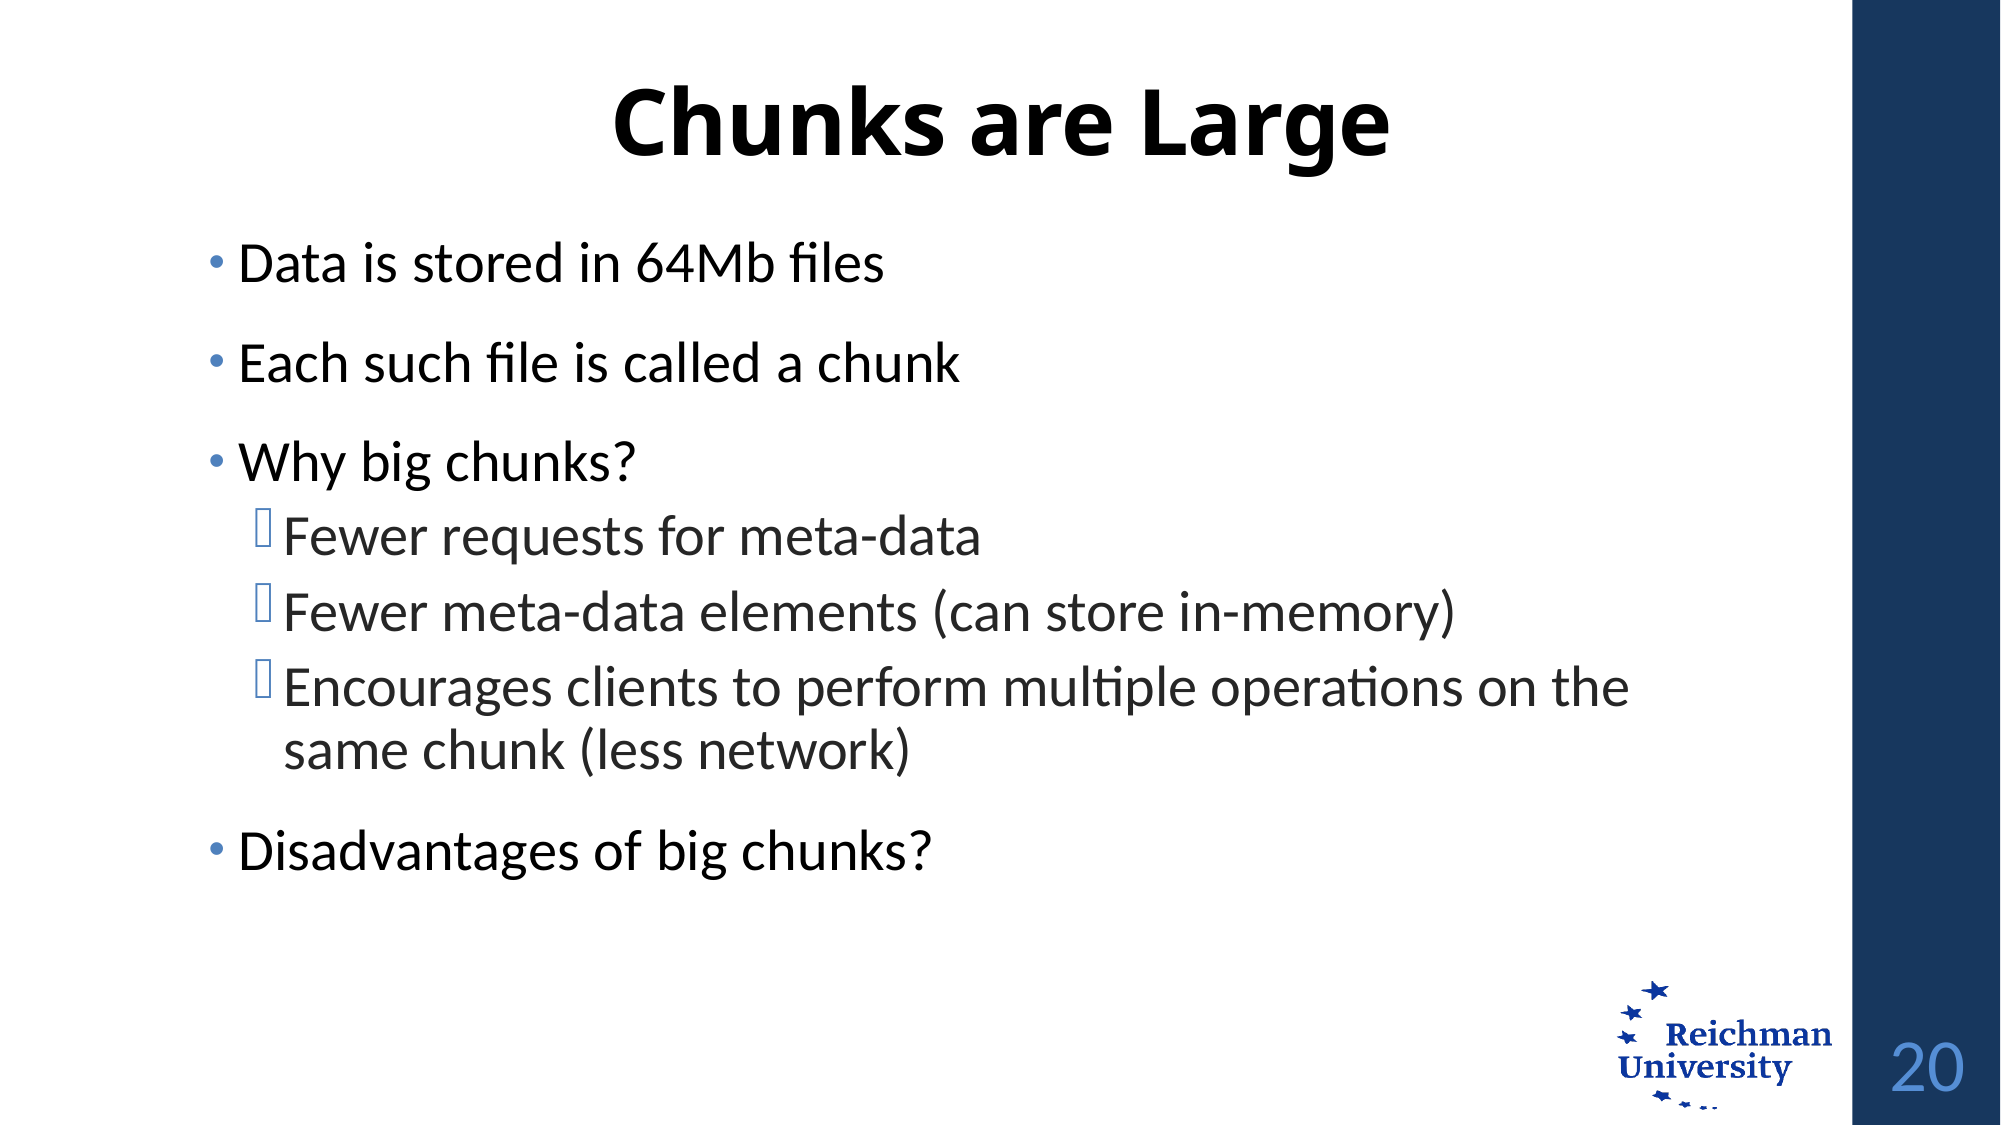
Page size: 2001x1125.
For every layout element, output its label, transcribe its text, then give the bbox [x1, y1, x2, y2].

picture [1616, 981, 1832, 1110]
list Data is stored in 64Mb files Each such file is called a chunk Why big chunks? Fewer requests for meta-data Fewer meta-data elements (can store in-memory) Encourages clients to perform multiple operations on the same chunk (less network) Disadvantages of big chunks? [193, 221, 1784, 1025]
title Chunks are Large [206, 60, 1797, 183]
slide_number 20 [1852, 1012, 2000, 1110]
